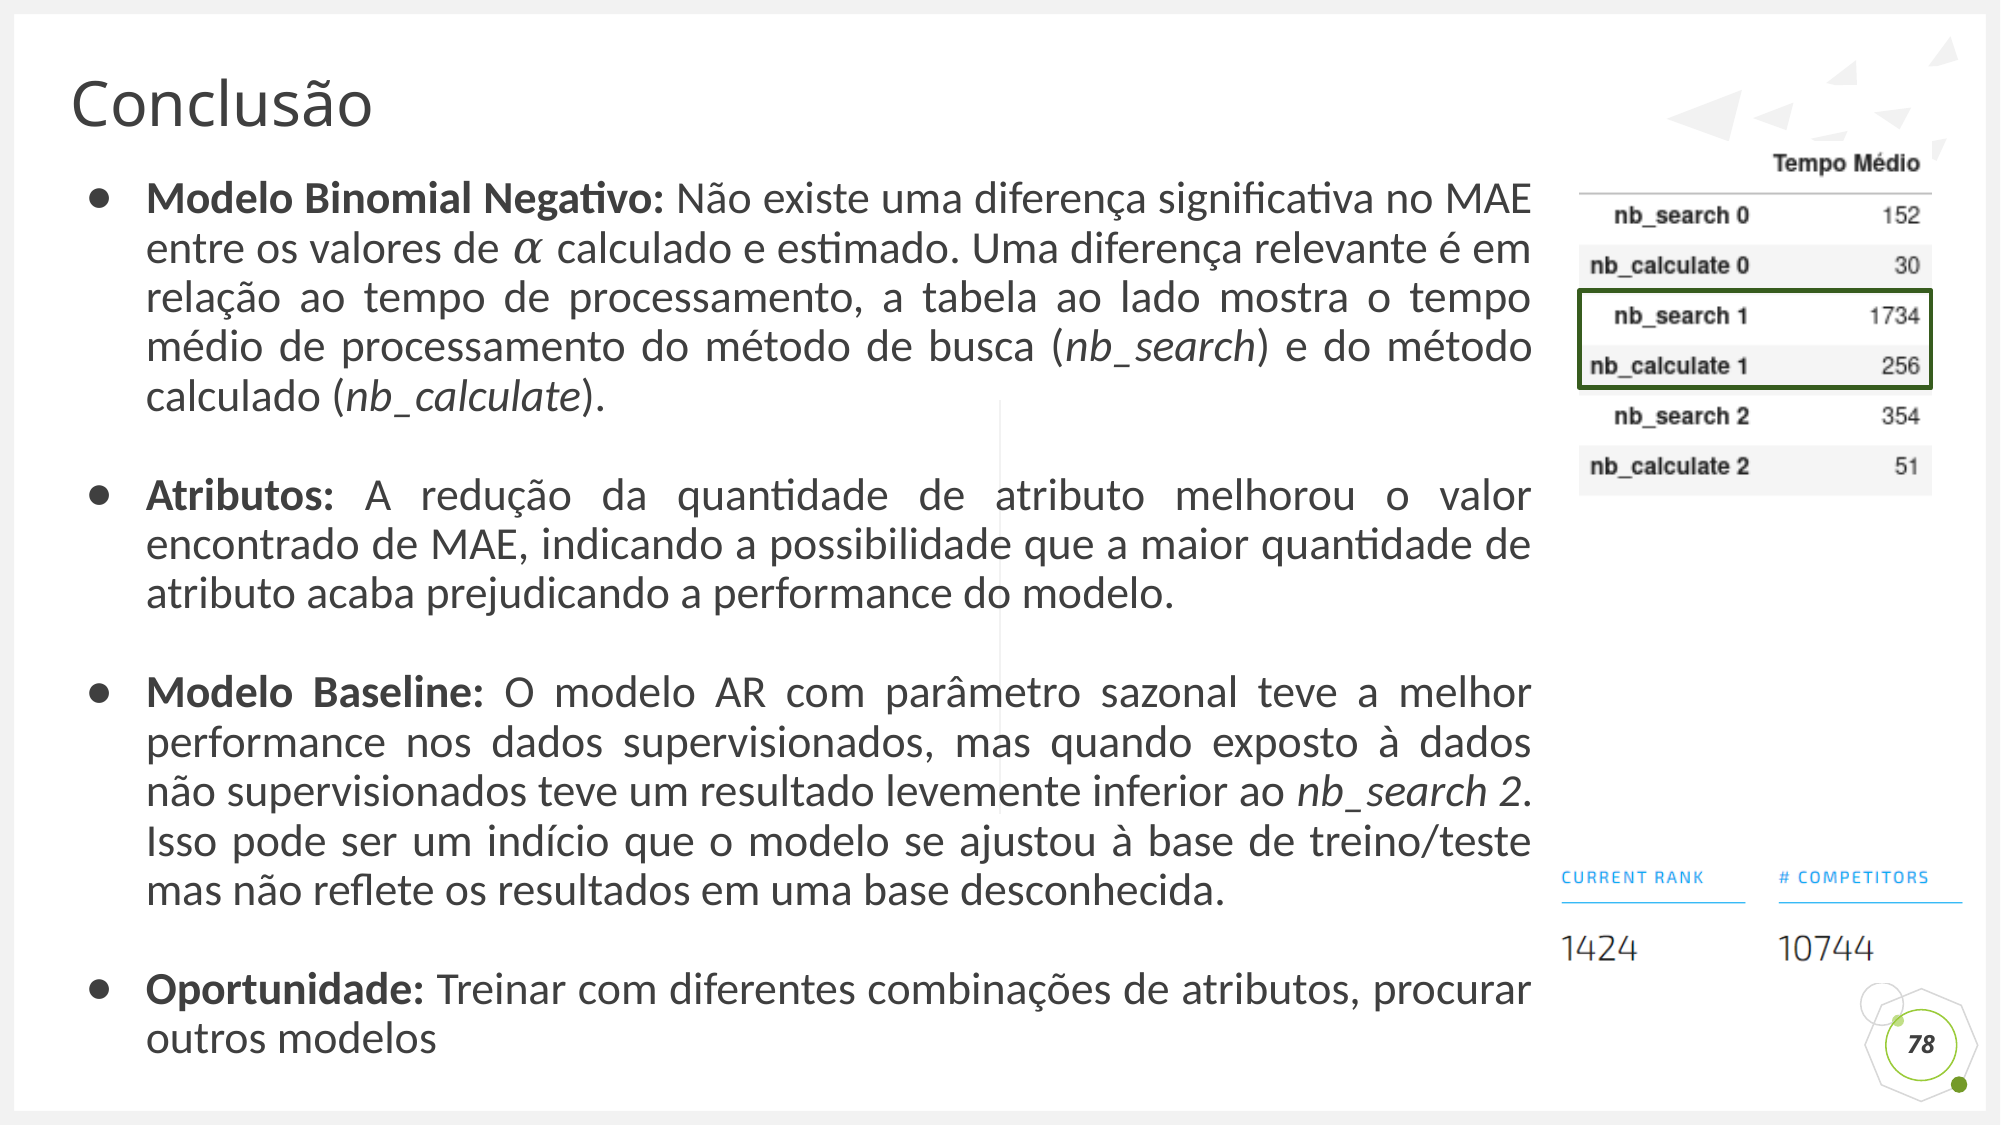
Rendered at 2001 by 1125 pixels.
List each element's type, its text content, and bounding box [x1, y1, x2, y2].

title Conclusão [70, 70, 1932, 142]
slide_number ‹#› [1885, 1008, 1958, 1082]
picture [1579, 141, 1932, 500]
picture [1543, 854, 1968, 984]
list Modelo Binomial Negativo: Não existe uma diferença significativa no MAE entre os valores de 𝛼 calculado e estimado. Uma diferença relevante é em relação ao tempo de processamento, a tabela ao lado mostra o tempo médio de processamento do método de busca (nb_search) e do método calculado (nb_calculate). Atributos: A redução da quantidade de atributo melhorou o valor encontrado de MAE, indicando a possibilidade que a maior quantidade de atributo acaba prejudicando a performance do modelo. Modelo Baseline: O modelo AR com parâmetro sazonal teve a melhor performance nos dados supervisionados, mas quando exposto à dados não supervisionados teve um resultado levemente inferior ao nb_search 2. Isso pode ser um indício que o modelo se ajustou à base de treino/teste mas não reflete os resultados em uma base desconhecida. Oportunidade: Treinar com diferentes combinações de atributos, procurar outros modelos [70, 174, 1534, 1069]
